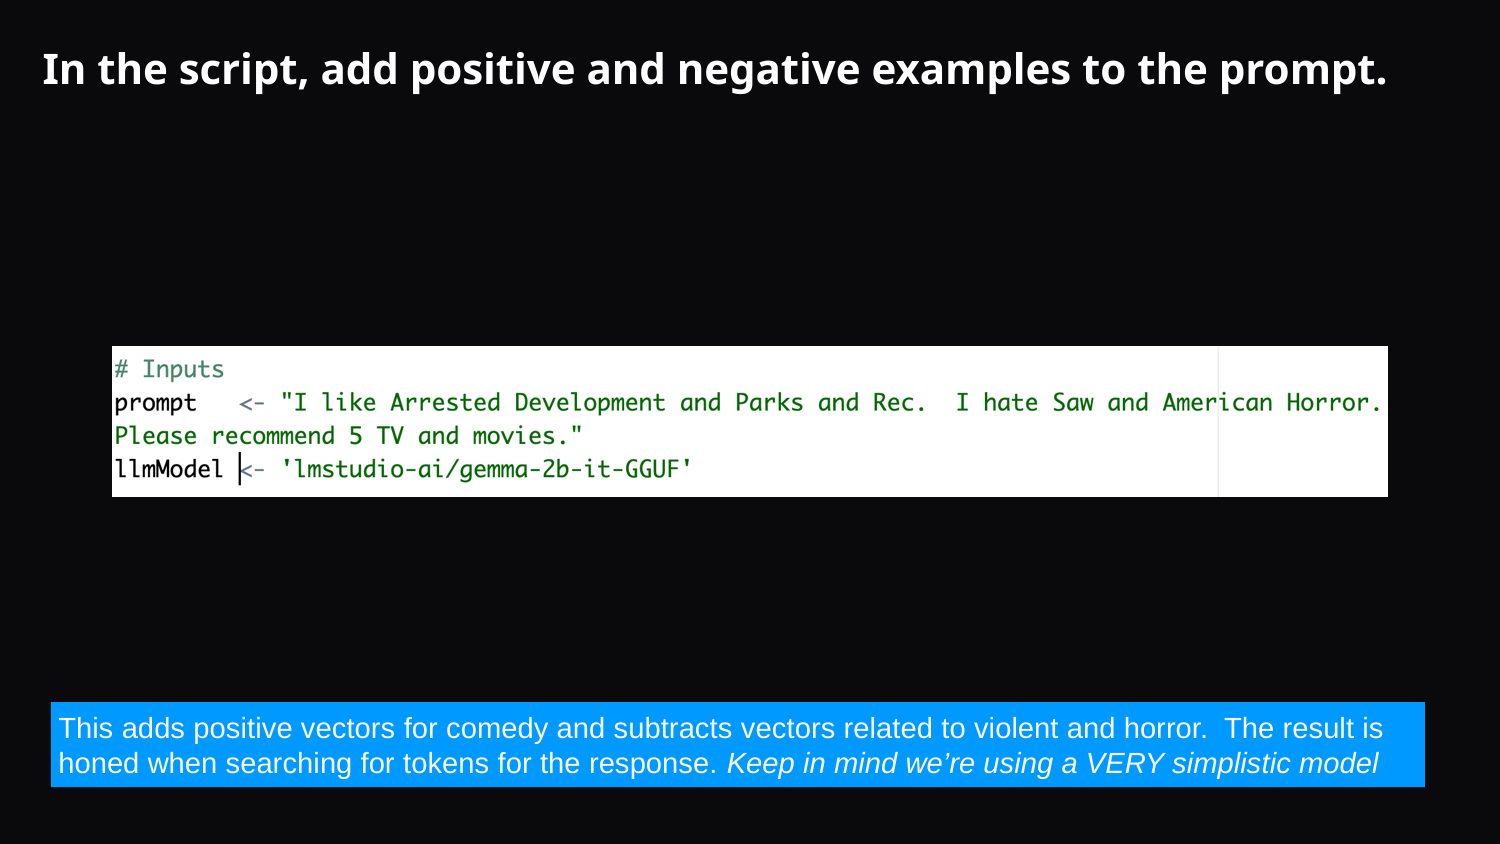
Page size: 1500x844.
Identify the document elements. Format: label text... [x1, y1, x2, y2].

picture [112, 346, 1388, 498]
title In the script, add positive and negative examples to the prompt. [36, 21, 1426, 121]
text_box This adds positive vectors for comedy and subtracts vectors related to violent and horror. The result is honed when searching for tokens for the response. Keep in mind we’re using a VERY simplistic model [50, 702, 1425, 788]
